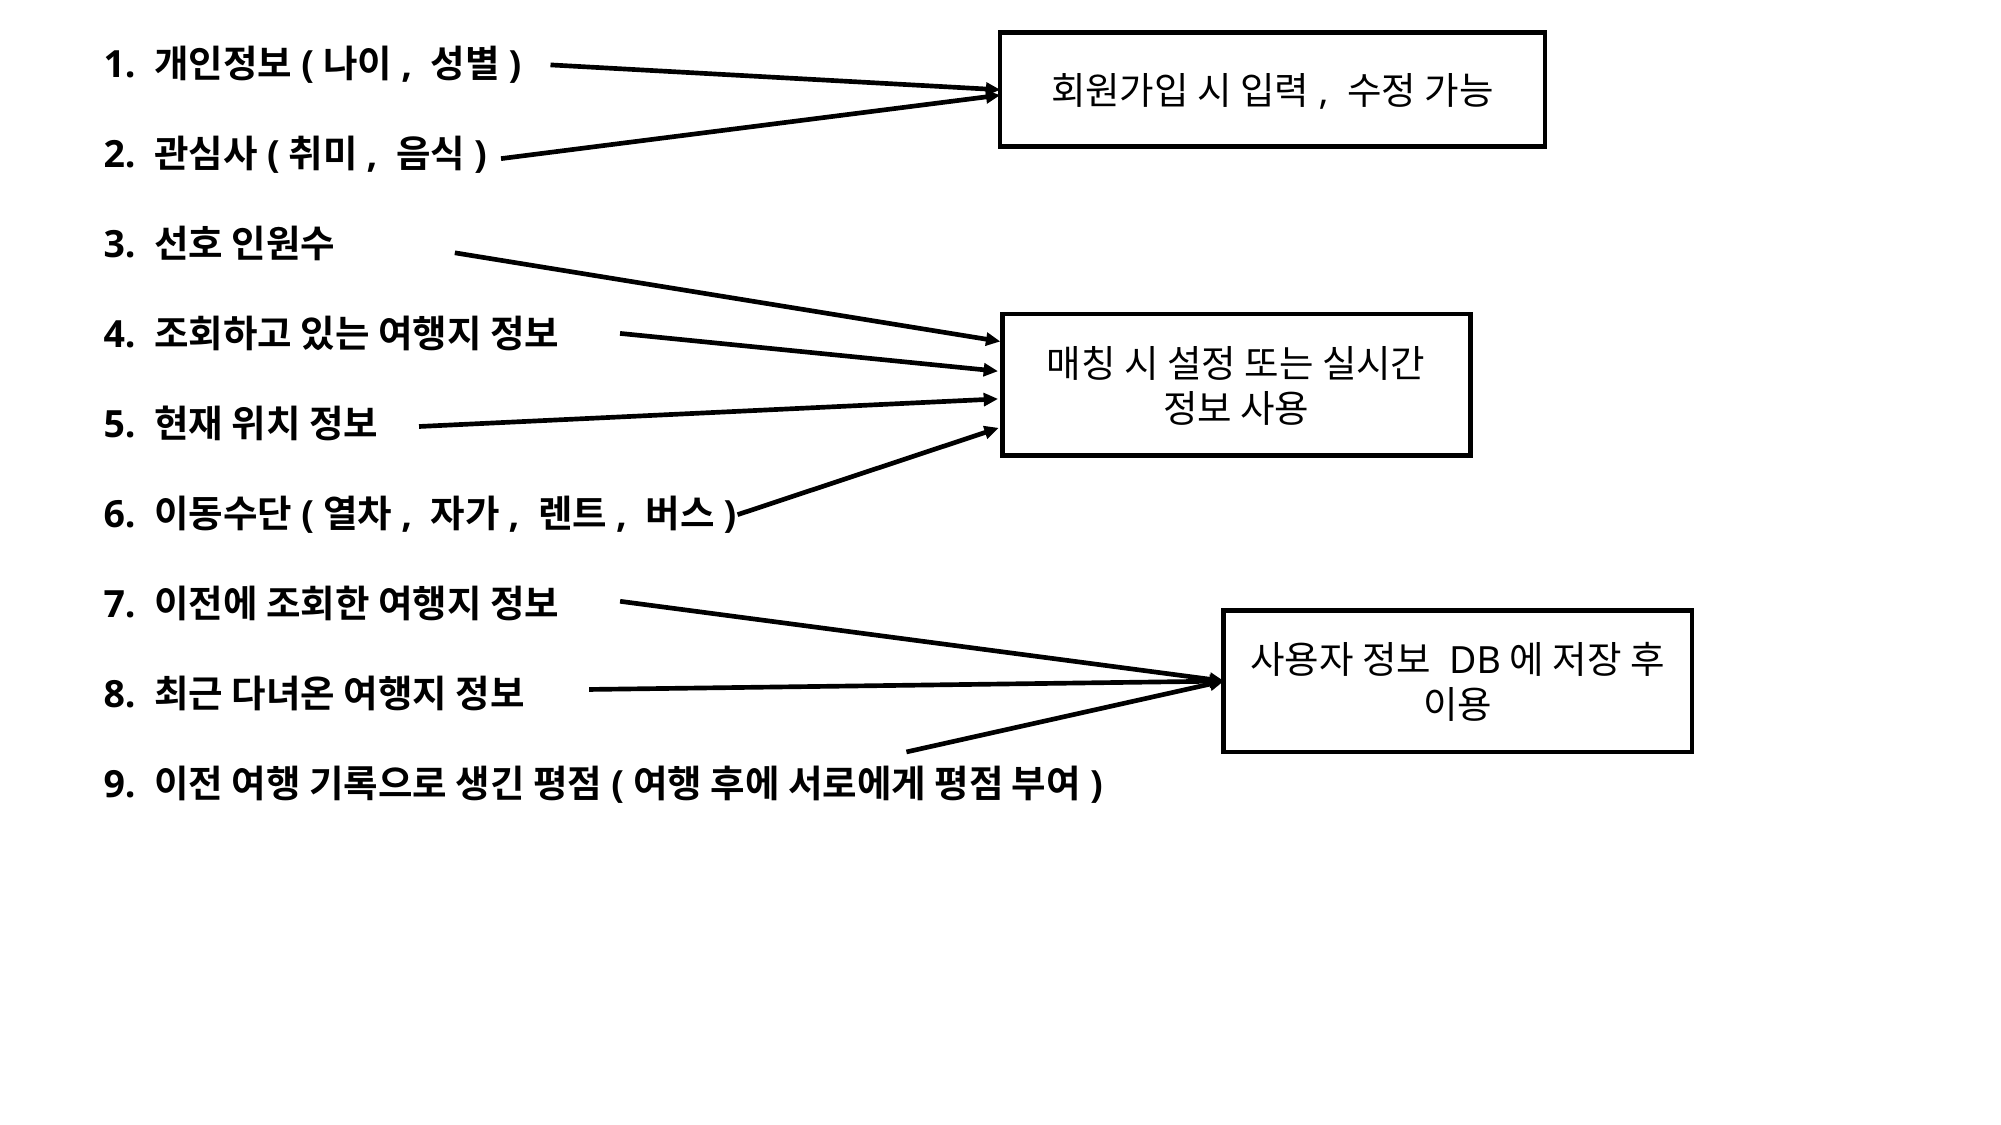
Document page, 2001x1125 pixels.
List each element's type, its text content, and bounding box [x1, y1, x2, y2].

text_box [906, 677, 1223, 753]
text_box [419, 393, 998, 427]
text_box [999, 32, 1546, 148]
text_box [501, 90, 999, 159]
text_box [737, 426, 999, 515]
text_box [454, 252, 1000, 346]
text_box 1. 개인정보(나이, 성별) 2. 관심사(취미, 음식) 3. 선호 인원수 4. 조회하고 있는 여행지 정보 5. 현재 위치 정보 6. 이동수단(열차, 자가, 렌트, 버스) 7. 이전에 조회한 여행지 정보 8. 최근 다녀온 여행지 정보 9. 이전 여행 기록으로 생긴 평점(여행 후에 서로에게 평점 부여) [96, 32, 1238, 813]
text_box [1002, 313, 1471, 456]
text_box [1223, 610, 1693, 753]
text_box [550, 64, 999, 93]
text_box [620, 333, 998, 377]
